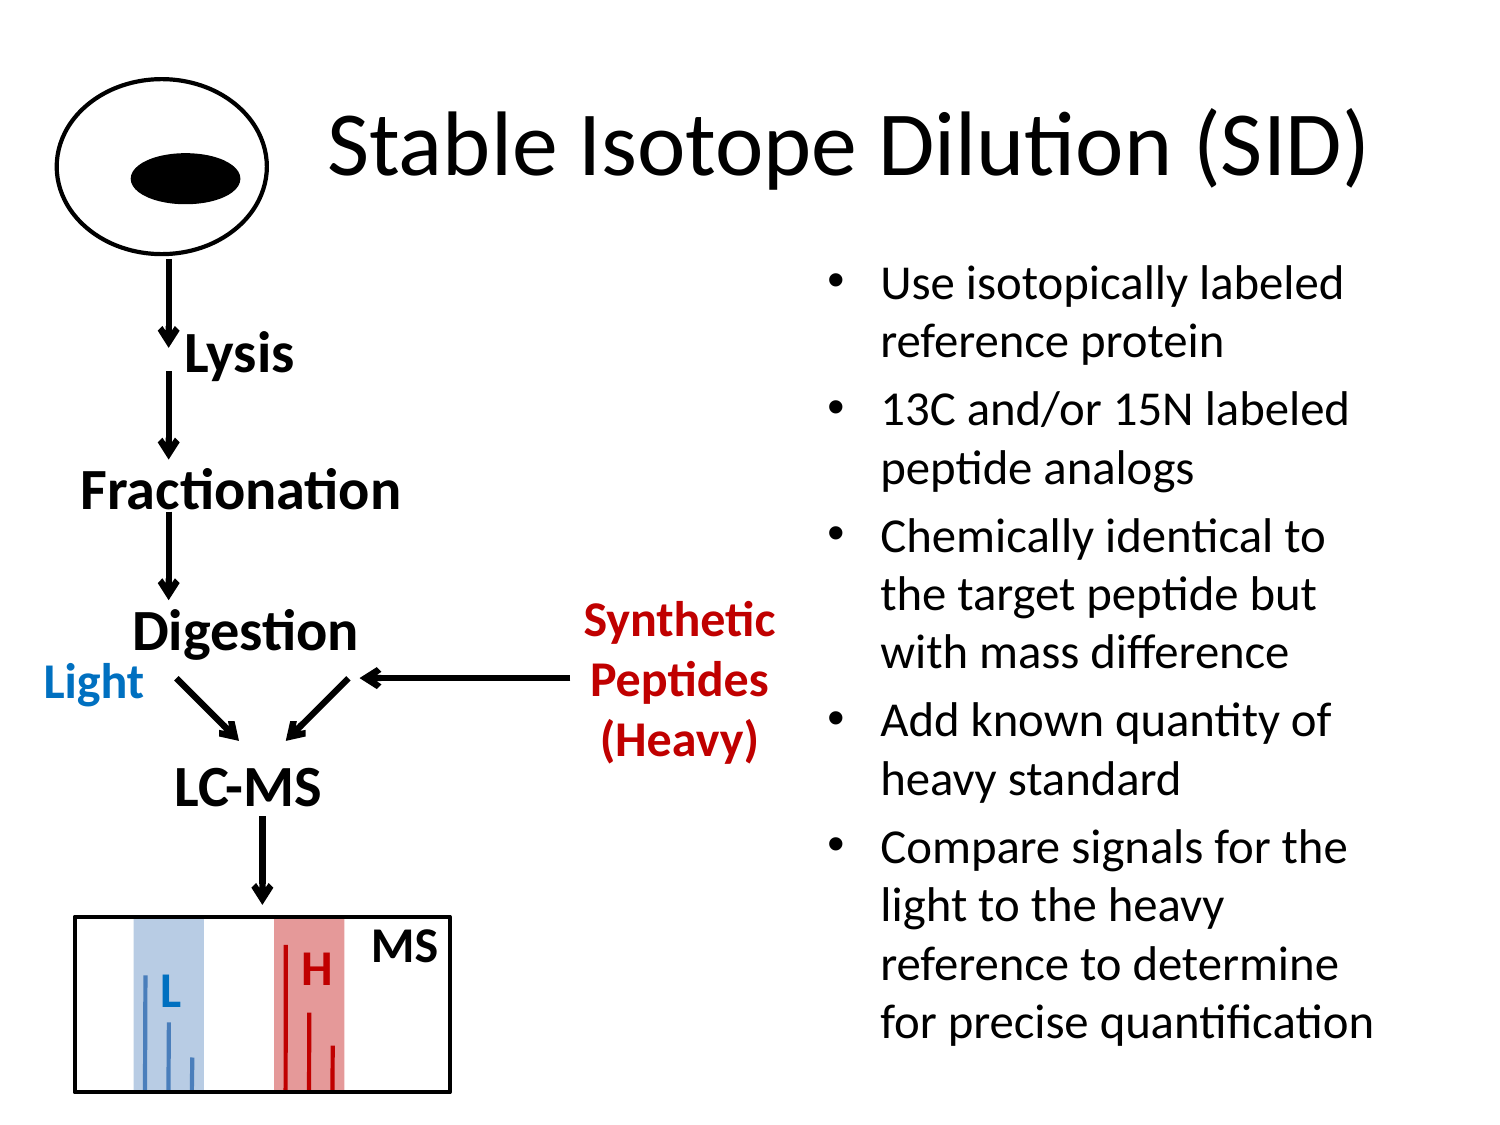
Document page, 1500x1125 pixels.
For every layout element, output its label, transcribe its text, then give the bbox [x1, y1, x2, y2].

text_box Digestion [117, 584, 374, 670]
text_box Synthetic Peptides (Heavy) [568, 579, 791, 774]
text_box Fractionation [65, 443, 417, 529]
text_box [73, 915, 134, 1094]
text_box [348, 915, 452, 1094]
text_box [54, 77, 269, 257]
list Use isotopically labeled reference protein 13C and/or 15N labeled peptide analogs Chemically identical to the target peptide but with mass difference Add known quantity of heavy standard Compare signals for the light to the heavy reference to determine for precise quantification [812, 243, 1400, 1076]
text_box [133, 916, 349, 1093]
text_box Light [28, 641, 160, 717]
text_box LC-MS [159, 740, 337, 826]
title Stable Isotope Dilution (SID) [274, 45, 1425, 233]
text_box MS [356, 904, 454, 980]
text_box Lysis [169, 307, 310, 392]
